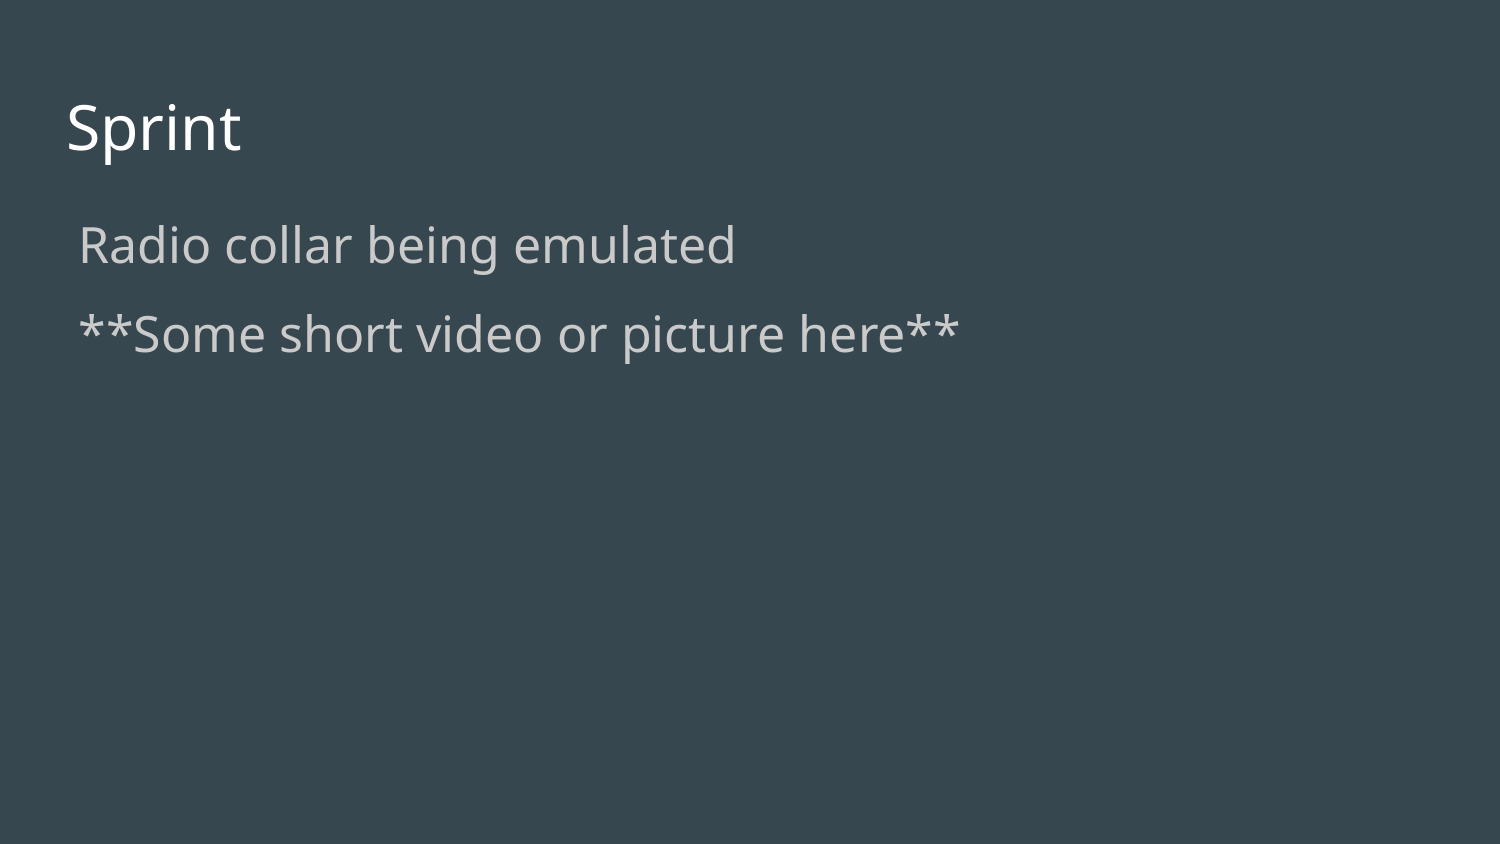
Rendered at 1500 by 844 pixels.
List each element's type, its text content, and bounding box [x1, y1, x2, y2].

title Sprint [51, 72, 1449, 167]
list Radio collar being emulated **Some short video or picture here** [51, 189, 1449, 750]
